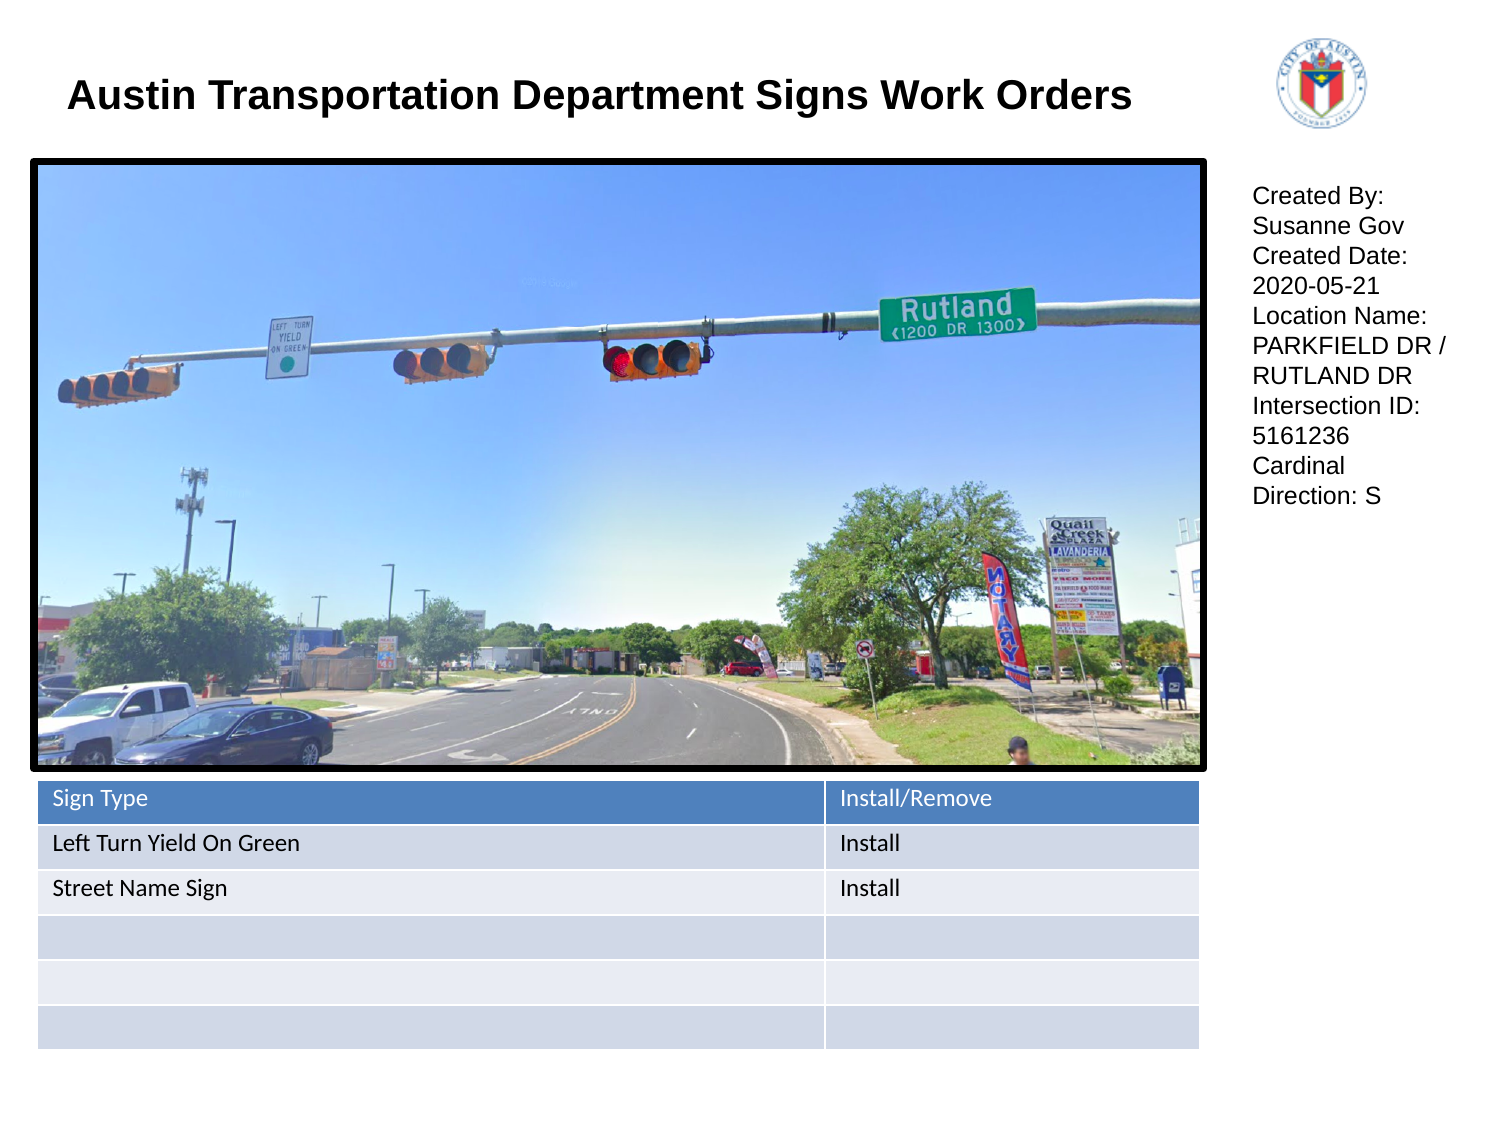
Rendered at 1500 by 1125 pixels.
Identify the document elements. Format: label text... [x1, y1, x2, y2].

table_cell [38, 916, 824, 959]
text_box Created By: Susanne Gov Created Date: 2020-05-21 Location Name: PARKFIELD DR / RUTLAND DR Intersection ID: 5161236 Cardinal Direction: S [1237, 172, 1463, 517]
table_header Sign Type [38, 781, 824, 824]
text_box Austin Transportation Department Signs Work Orders [51, 60, 1149, 125]
table_cell Left Turn Yield On Green [38, 826, 824, 869]
table_cell Install [826, 871, 1199, 914]
table_header Install/Remove [826, 781, 1199, 824]
table_cell [826, 961, 1199, 1004]
picture [37, 164, 1201, 766]
table_cell Street Name Sign [38, 871, 824, 914]
table_cell [826, 916, 1199, 959]
table_cell [826, 1006, 1199, 1049]
table_cell [38, 1006, 824, 1049]
table_cell [38, 961, 824, 1004]
picture [1274, 37, 1369, 132]
table_cell Install [826, 826, 1199, 869]
